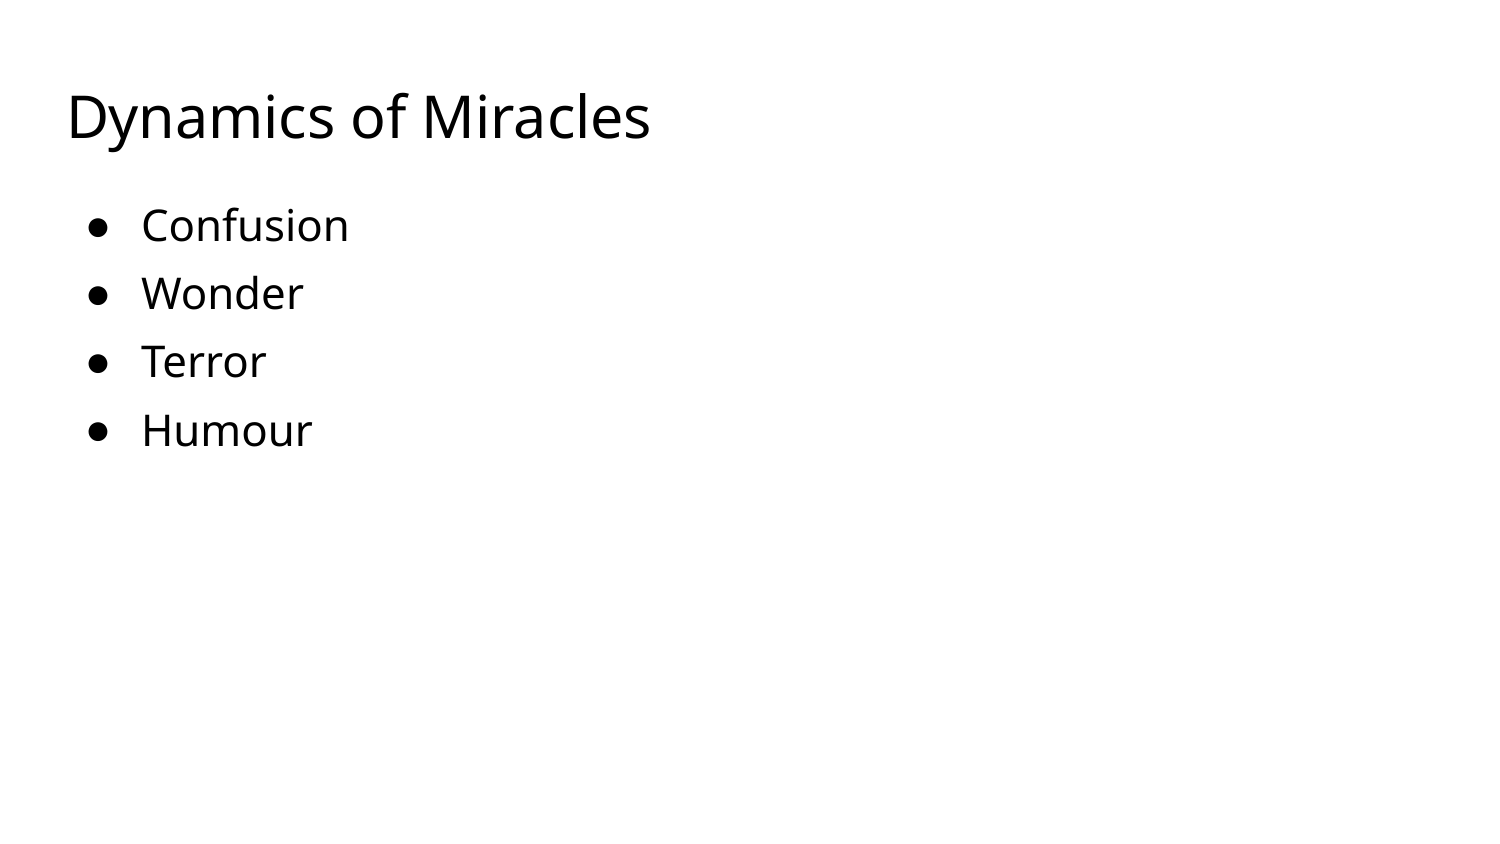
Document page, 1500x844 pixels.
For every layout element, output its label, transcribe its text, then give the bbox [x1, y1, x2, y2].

title Dynamics of Miracles [51, 72, 1449, 167]
list Confusion Wonder Terror Humour [51, 189, 1449, 750]
